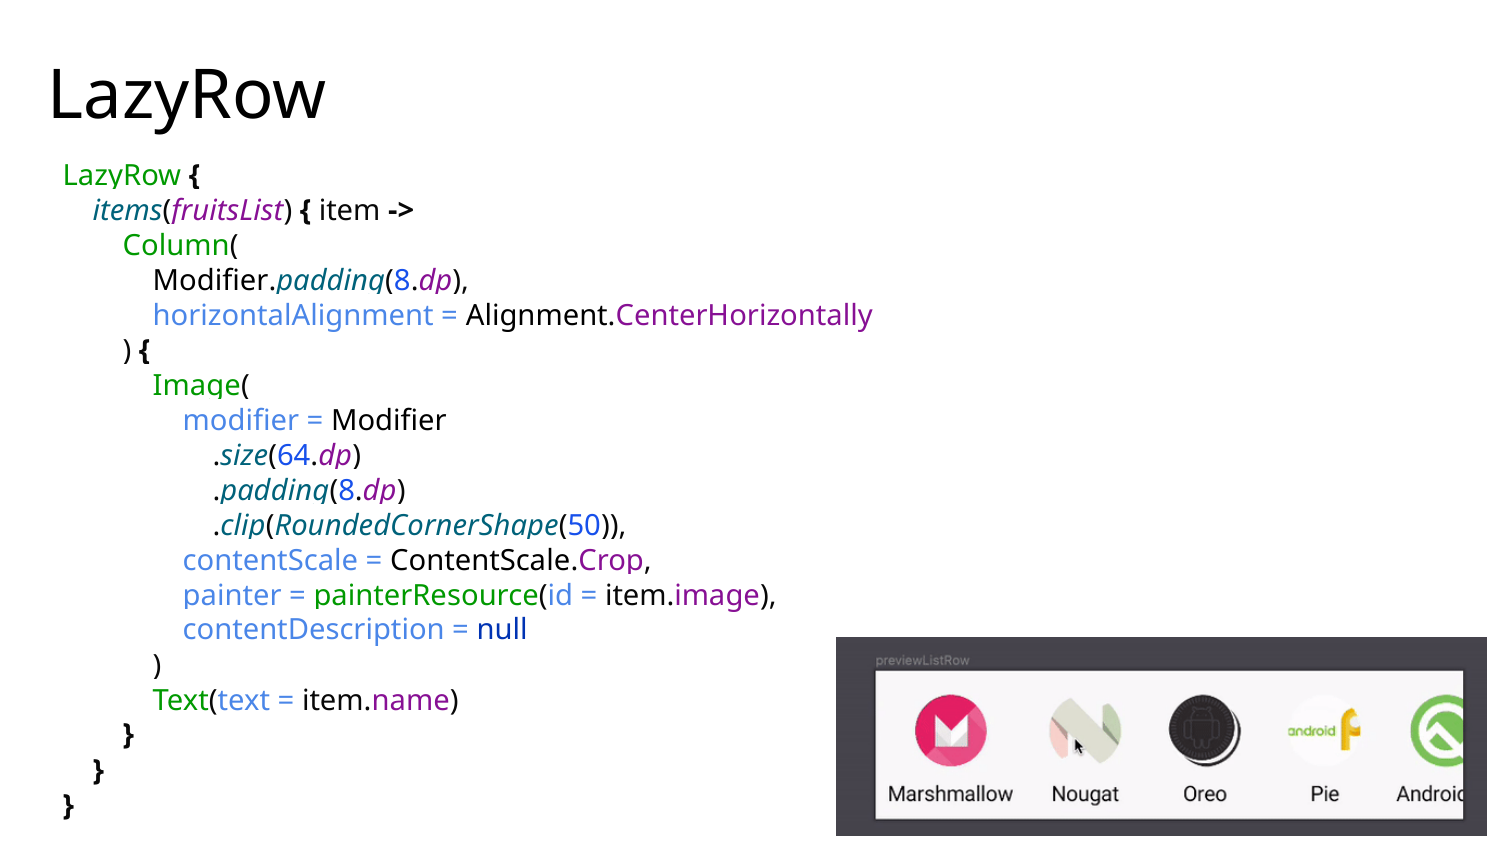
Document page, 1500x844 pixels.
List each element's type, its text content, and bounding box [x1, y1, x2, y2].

title LazyRow [48, 48, 1443, 123]
text_box LazyRow { items(fruitsList) { item -> Column( Modifier.padding(8.dp), horizontalAlignment = Alignment.CenterHorizontally ) { Image( modifier = Modifier .size(64.dp) .padding(8.dp) .clip(RoundedCornerShape(50)), contentScale = ContentScale.Crop, painter = painterResource(id = item.image), contentDescription = null ) Text(text = item.name) } } } [48, 149, 1188, 829]
picture [836, 637, 1487, 836]
